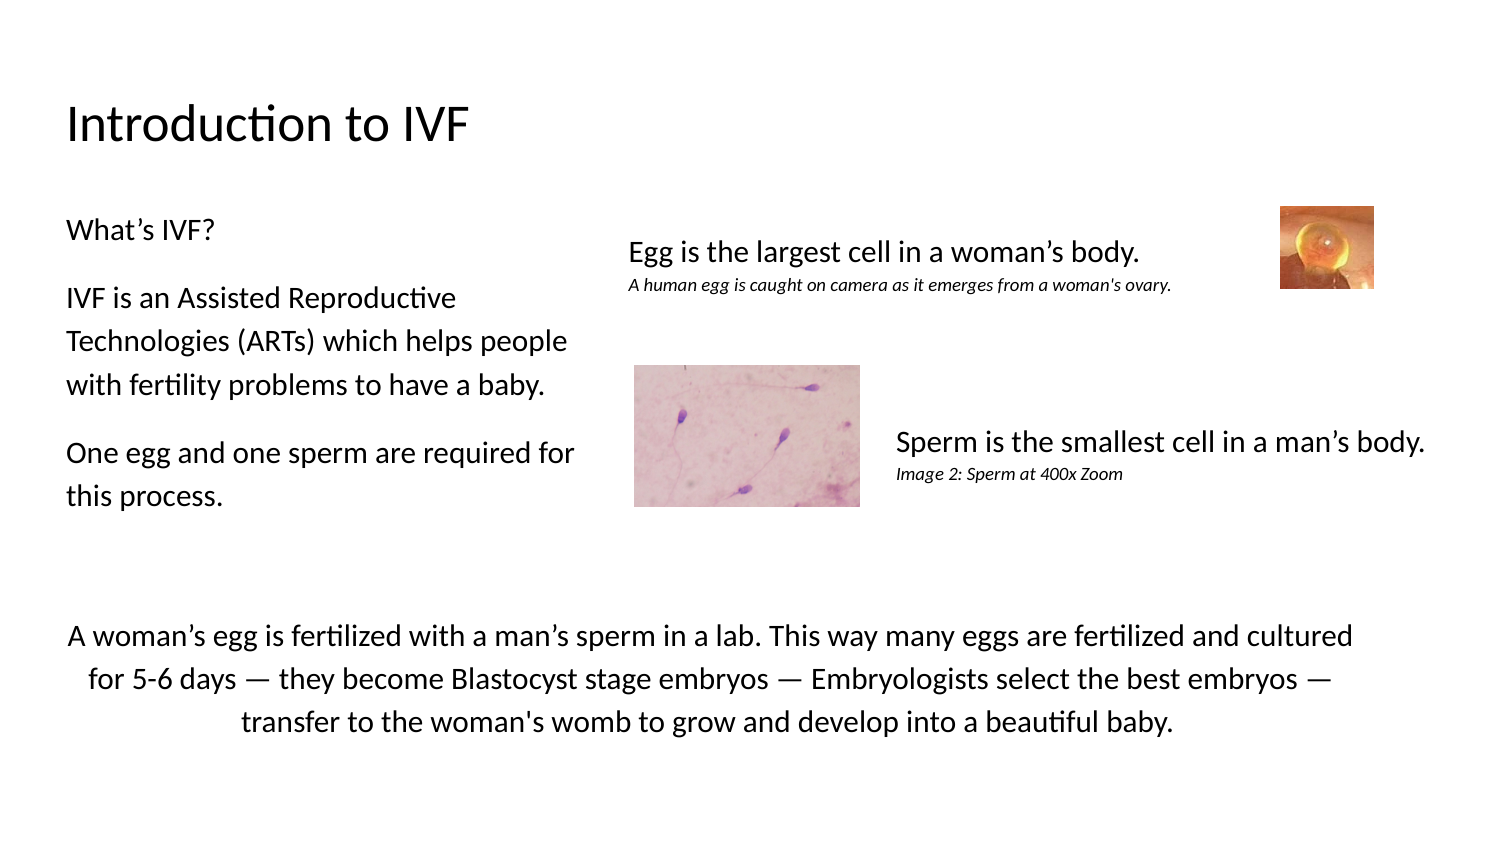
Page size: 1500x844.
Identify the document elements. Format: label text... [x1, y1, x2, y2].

text_box A woman’s egg is fertilized with a man’s sperm in a lab. This way many eggs are fertilized and cultured for 5-6 days — they become Blastocyst stage embryos — Embryologists select the best embryos — transfer to the woman's womb to grow and develop into a beautiful baby. [49, 594, 1374, 746]
title Introduction to IVF [51, 72, 1449, 167]
text_box Sperm is the smallest cell in a man’s body. Image 2: Sperm at 400x Zoom [881, 406, 1500, 501]
list What’s IVF? IVF is an Assisted Reproductive Technologies (ARTs) which helps people with fertility problems to have a baby. One egg and one sperm are required for this process. [51, 189, 627, 519]
picture [1279, 206, 1375, 289]
text_box Egg is the largest cell in a woman’s body. A human egg is caught on camera as it emerges from a woman's ovary. [613, 216, 1194, 289]
picture [634, 365, 860, 507]
